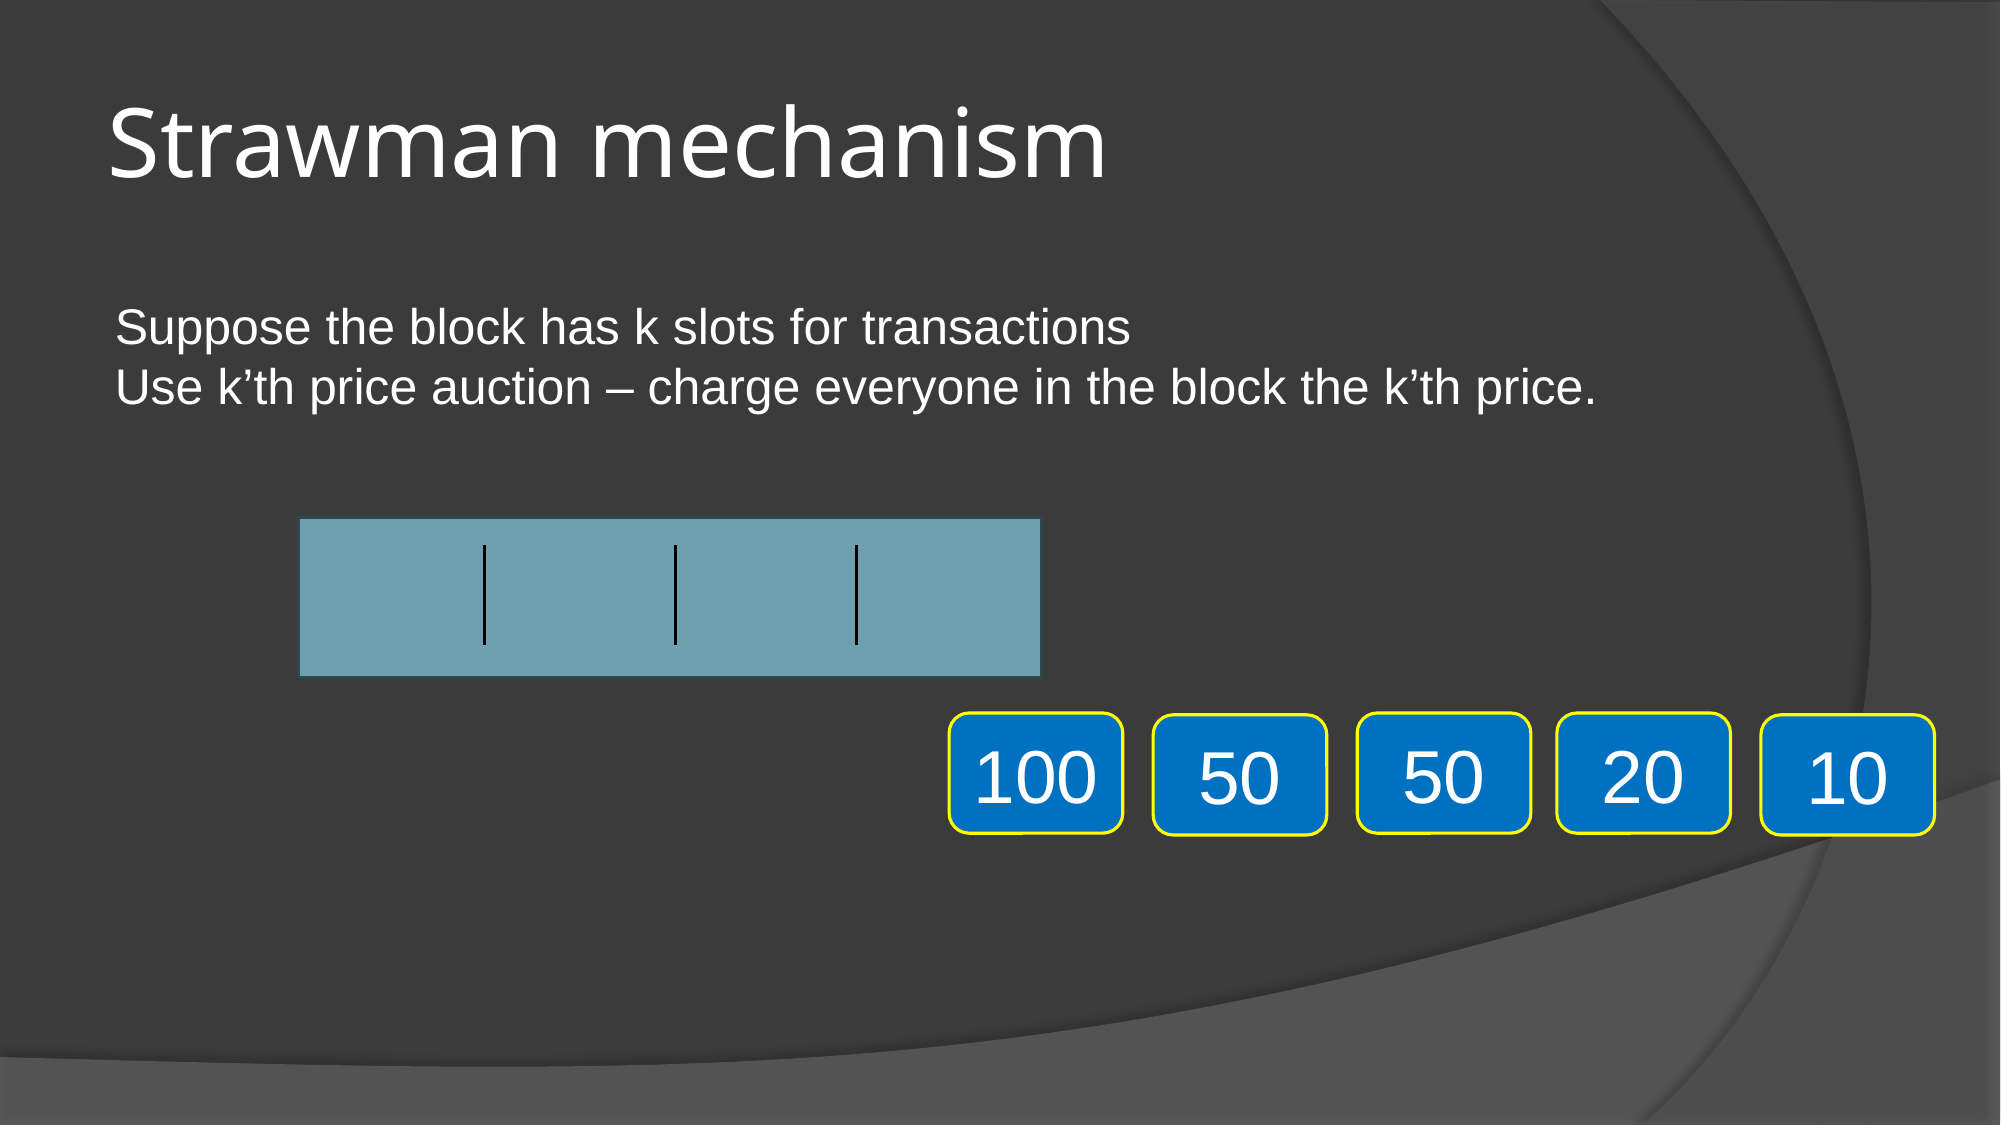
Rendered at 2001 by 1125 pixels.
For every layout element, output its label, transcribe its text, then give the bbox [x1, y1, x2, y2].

text_box 100 [947, 711, 1125, 835]
title Strawman mechanism [99, 45, 1734, 233]
text_box 50 [1151, 713, 1329, 837]
text_box 10 [1759, 713, 1937, 837]
text_box Suppose the block has k slots for transactions Use k’th price auction – charge everyone in the block the k’th price. [99, 286, 1690, 422]
text_box 50 [1355, 711, 1533, 835]
text_box 20 [1555, 711, 1733, 835]
text_box [297, 516, 1043, 679]
